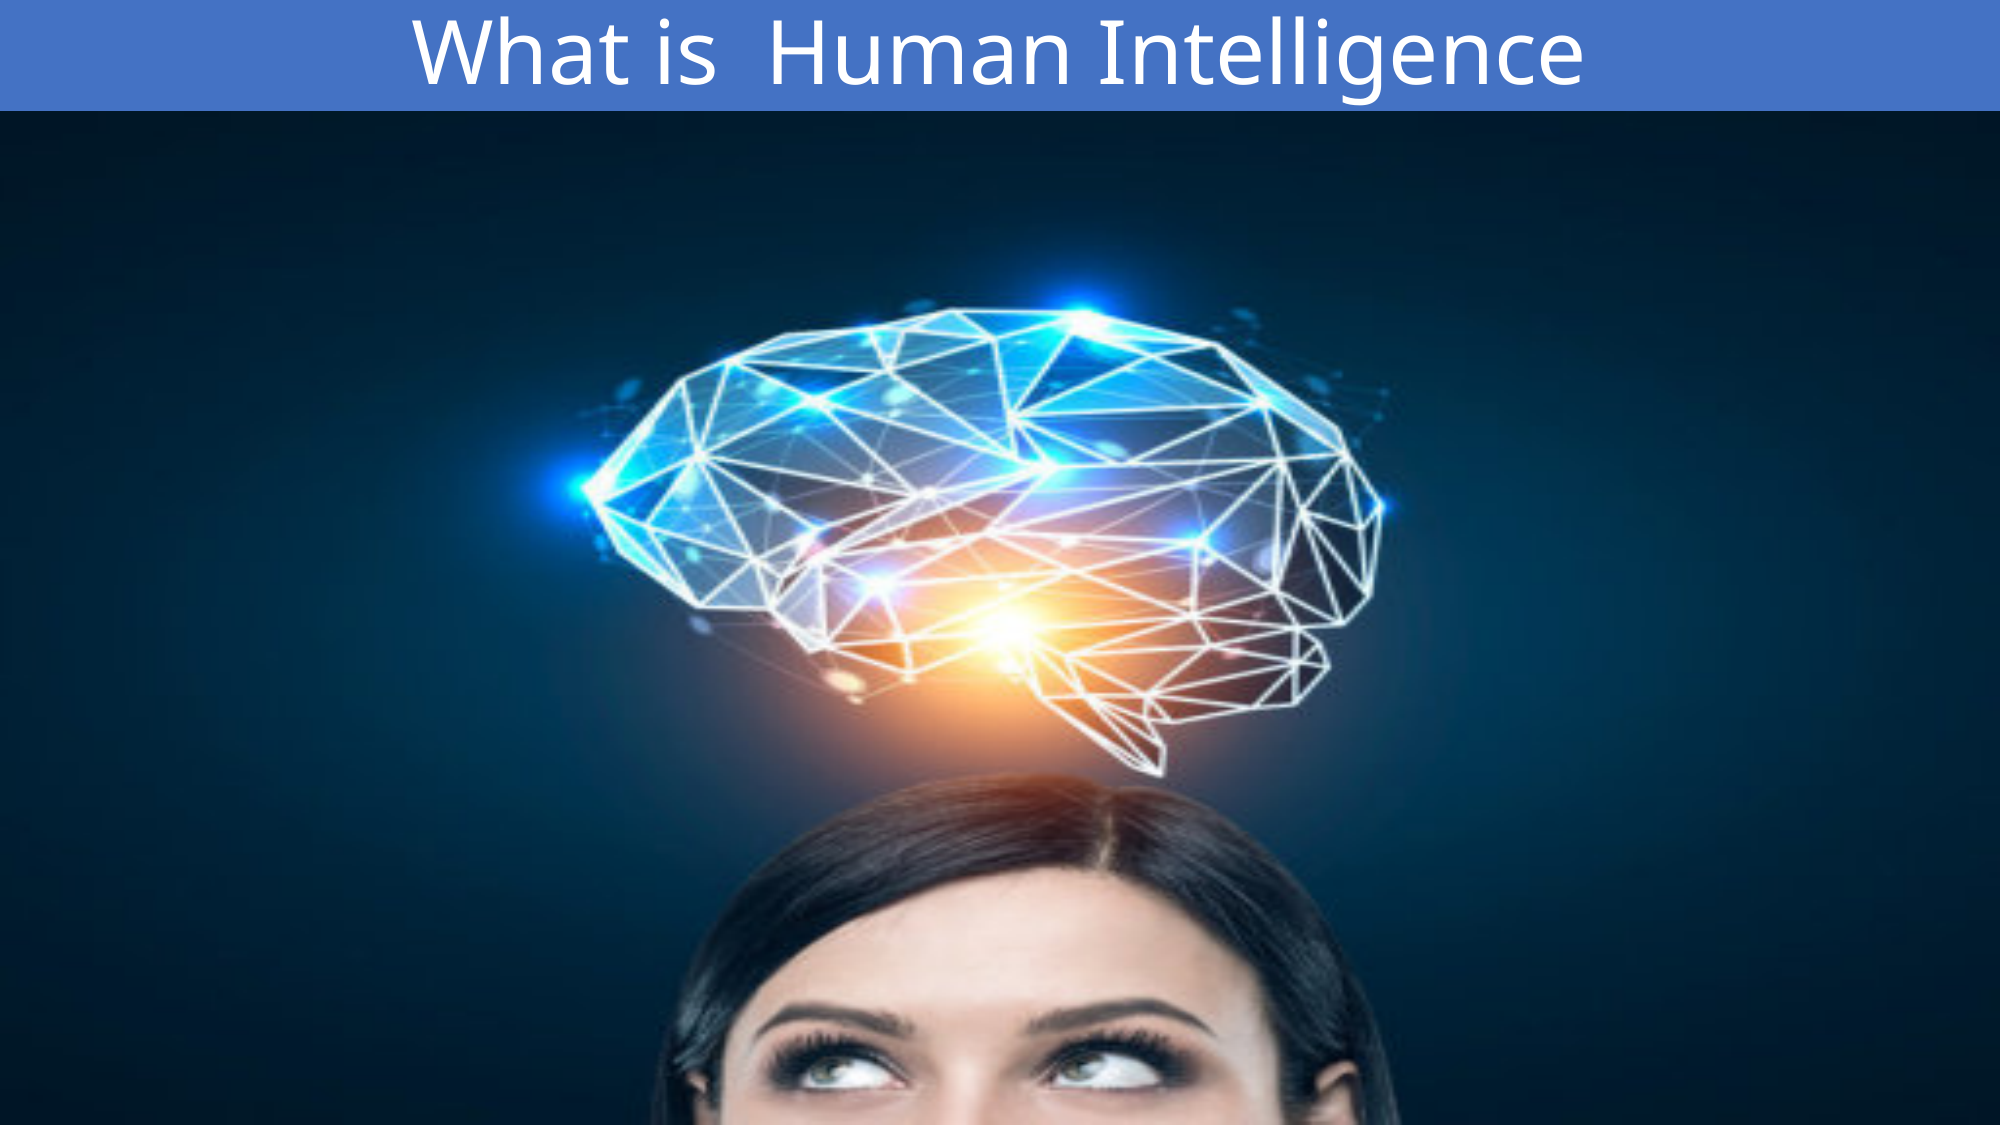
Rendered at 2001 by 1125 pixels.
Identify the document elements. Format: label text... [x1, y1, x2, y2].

title What is Human Intelligence [0, 0, 2000, 111]
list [0, 111, 2000, 1125]
